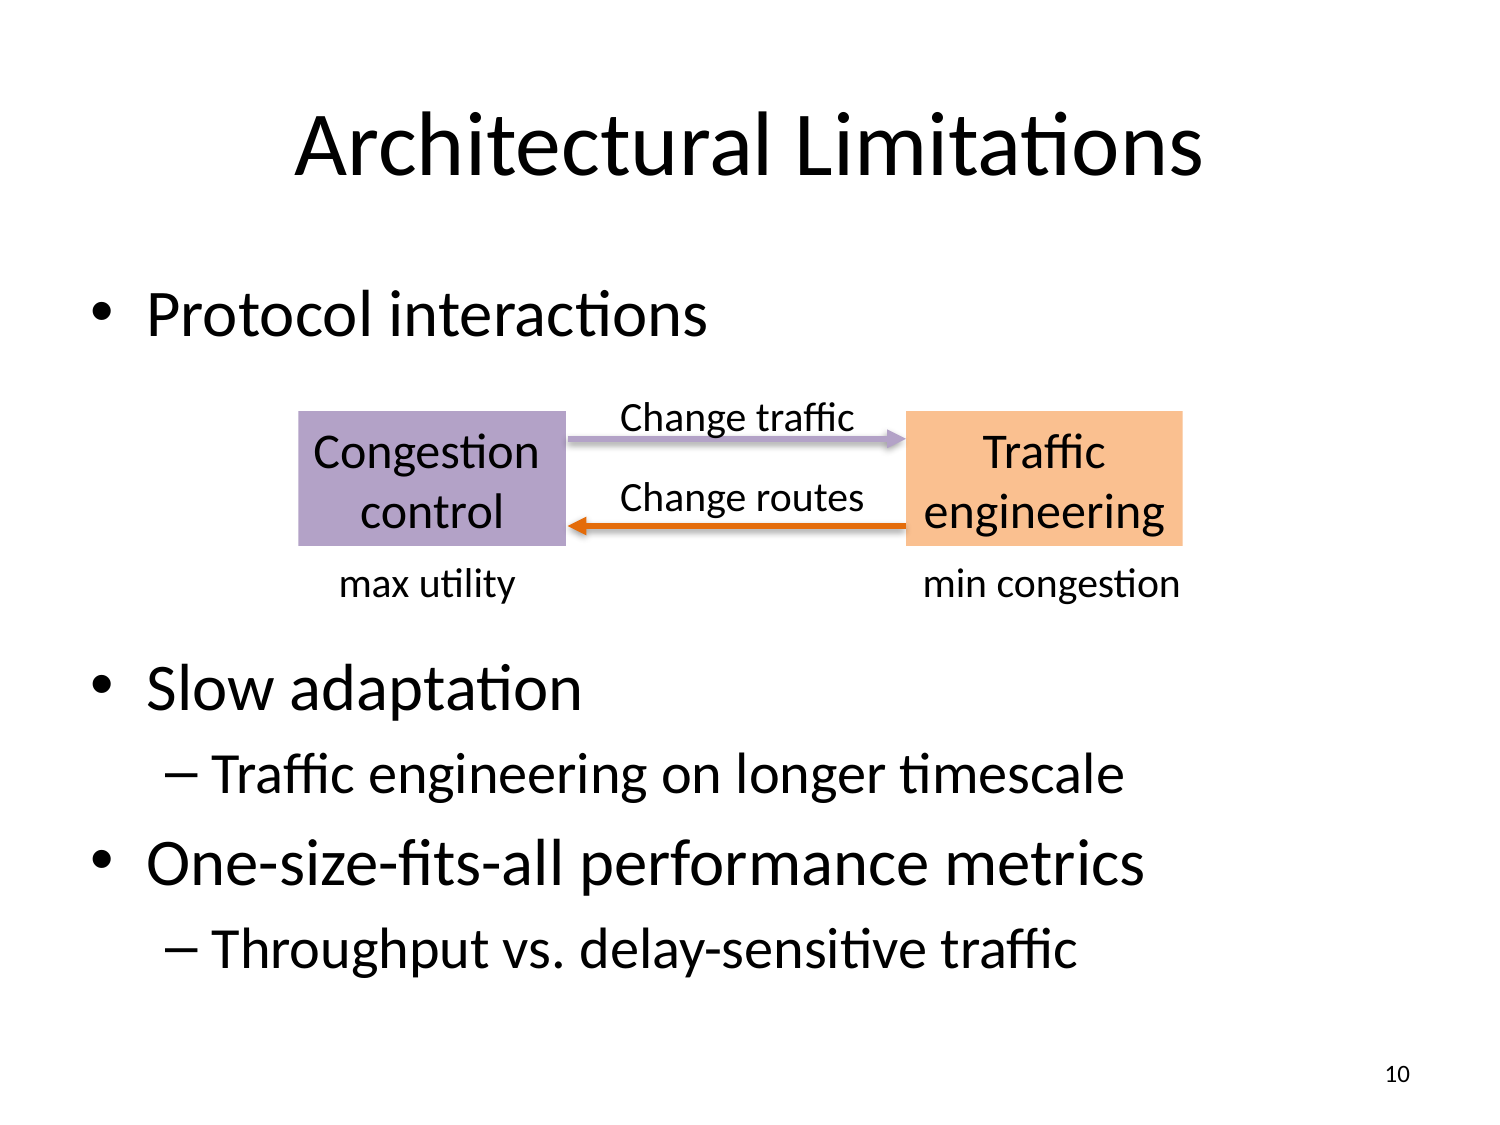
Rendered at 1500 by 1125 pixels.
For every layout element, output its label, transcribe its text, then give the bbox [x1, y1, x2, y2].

slide_number 9 [1074, 1042, 1425, 1103]
text_box max utility [323, 548, 532, 614]
text_box Change routes [605, 462, 880, 525]
text_box Traffic engineering [906, 411, 1183, 546]
title Architectural Limitations [75, 45, 1425, 233]
text_box Congestion control [298, 411, 566, 546]
text_box Change traffic [605, 381, 881, 438]
text_box min congestion [907, 548, 1196, 614]
list Protocol interactions Slow adaptation Traffic engineering on longer timescale One-size-fits-all performance metrics Throughput vs. delay-sensitive traffic [75, 262, 1425, 1103]
